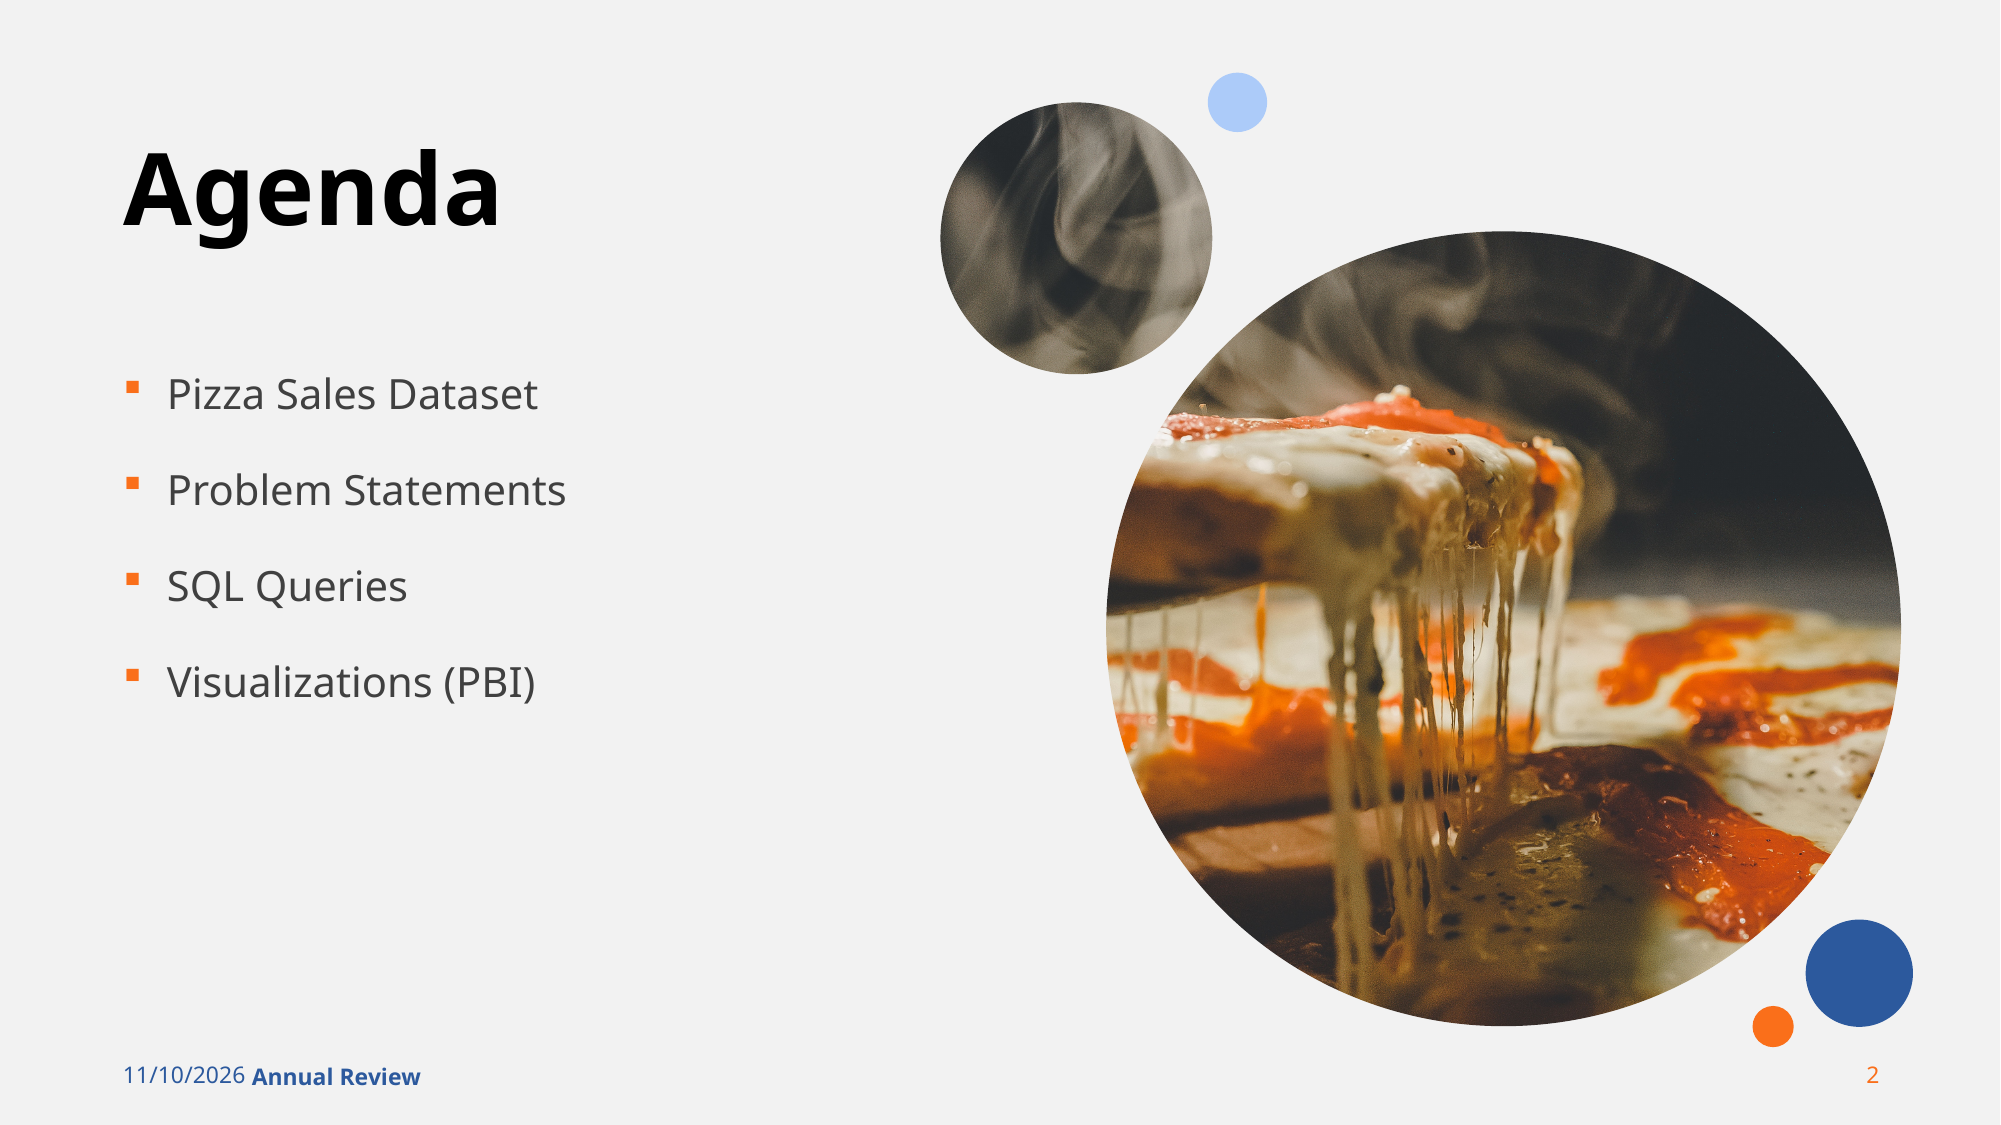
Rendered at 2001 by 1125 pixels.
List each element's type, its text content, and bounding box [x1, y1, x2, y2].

picture [940, 102, 1902, 1027]
list Pizza Sales Dataset Problem Statements SQL Queries Visualizations (PBI) [108, 335, 810, 920]
title Agenda [108, 132, 810, 269]
